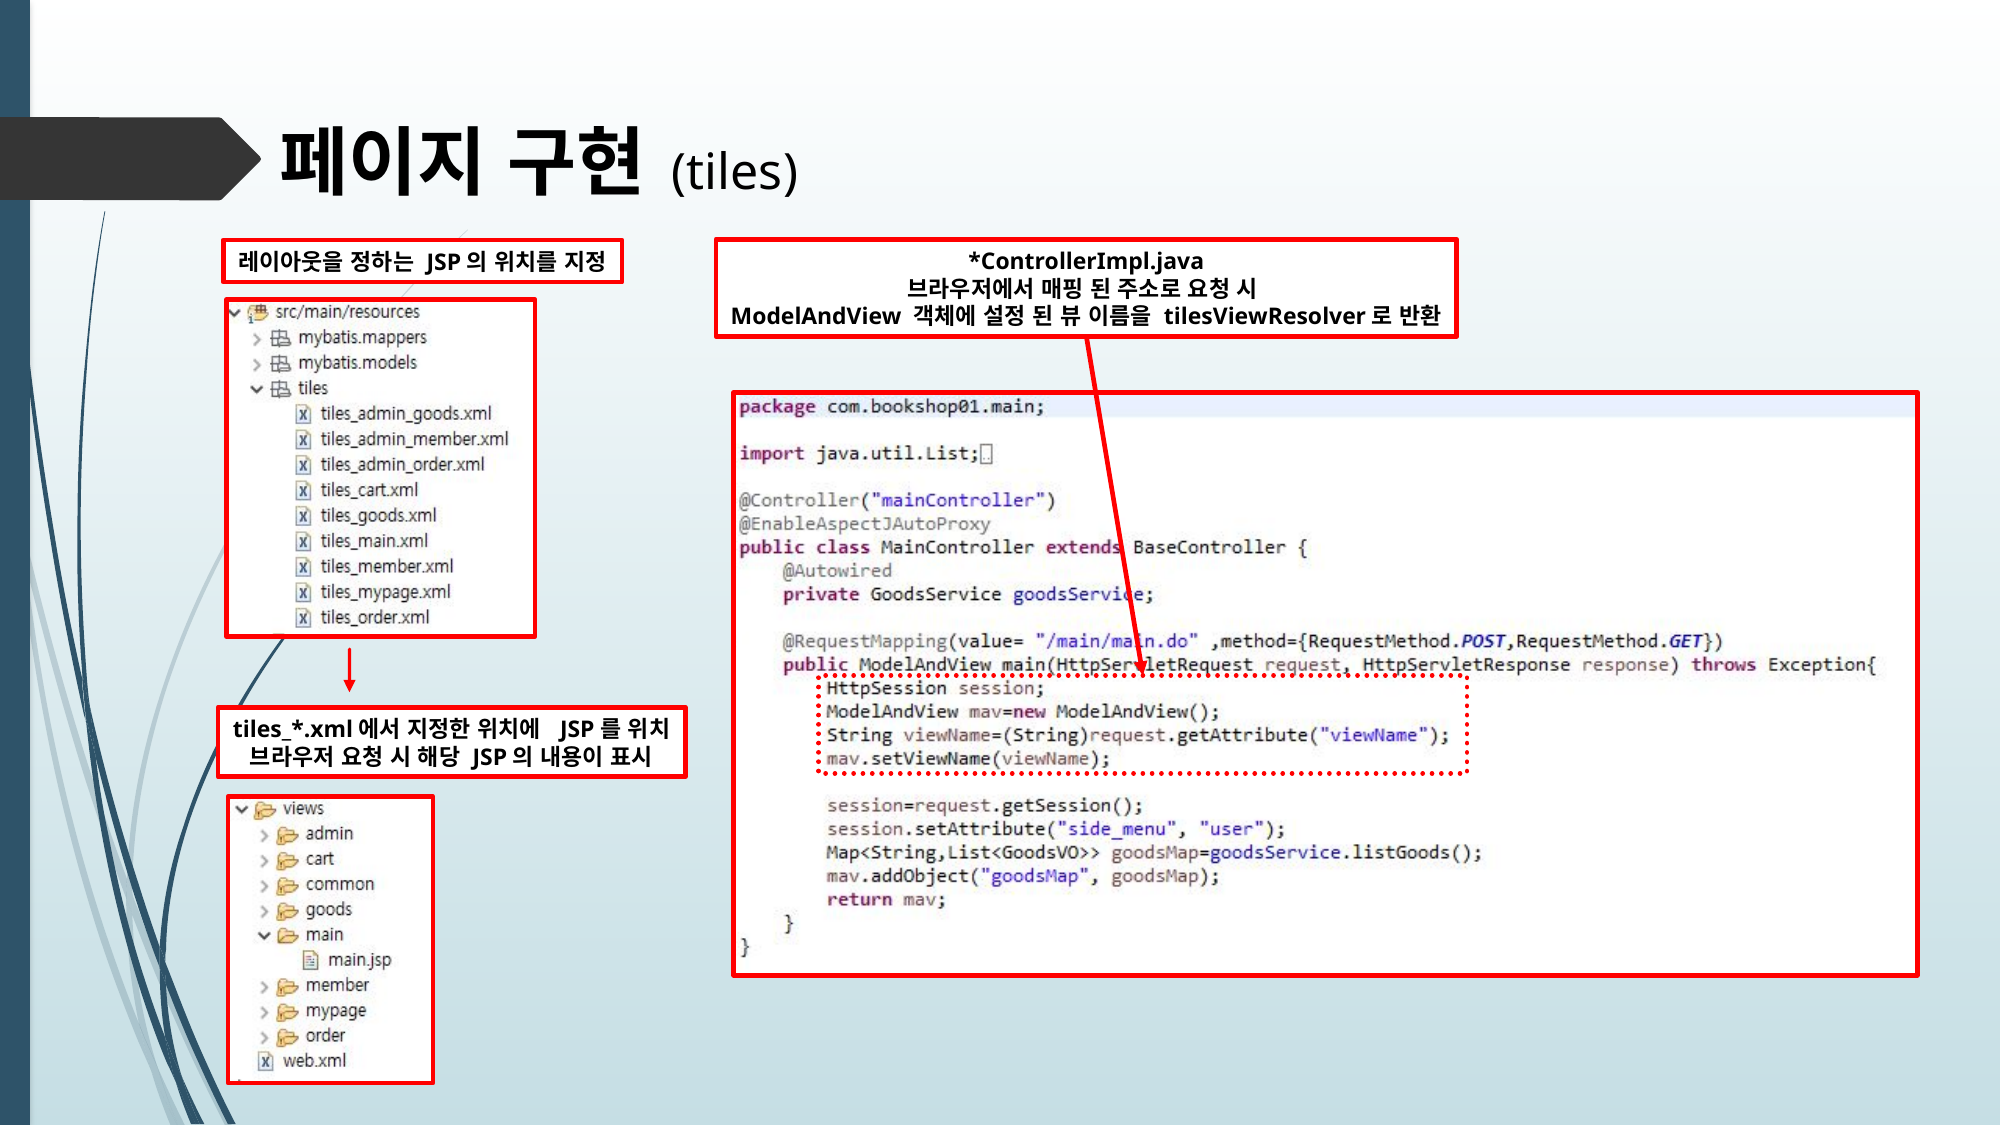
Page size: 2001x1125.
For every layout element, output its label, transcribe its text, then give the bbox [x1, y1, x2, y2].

text_box 레이아웃을 정하는 JSP의 위치를 지정 [222, 239, 623, 283]
text_box *ControllerImpl.java 브라우저에서 매핑 된 주소로 요청 시 ModelAndView 객체에 설정 된 뷰 이름을 tilesViewResolver로 반환 [715, 238, 1458, 338]
picture [735, 394, 1916, 974]
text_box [1086, 337, 1144, 676]
picture [228, 301, 533, 635]
text_box tiles_*.xml에서 지정한 위치에 JSP를 위치 브라우저 요청 시 해당 JSP의 내용이 표시 [217, 706, 687, 778]
text_box 페이지 구현 (tiles) [265, 107, 814, 212]
picture [229, 798, 431, 1081]
